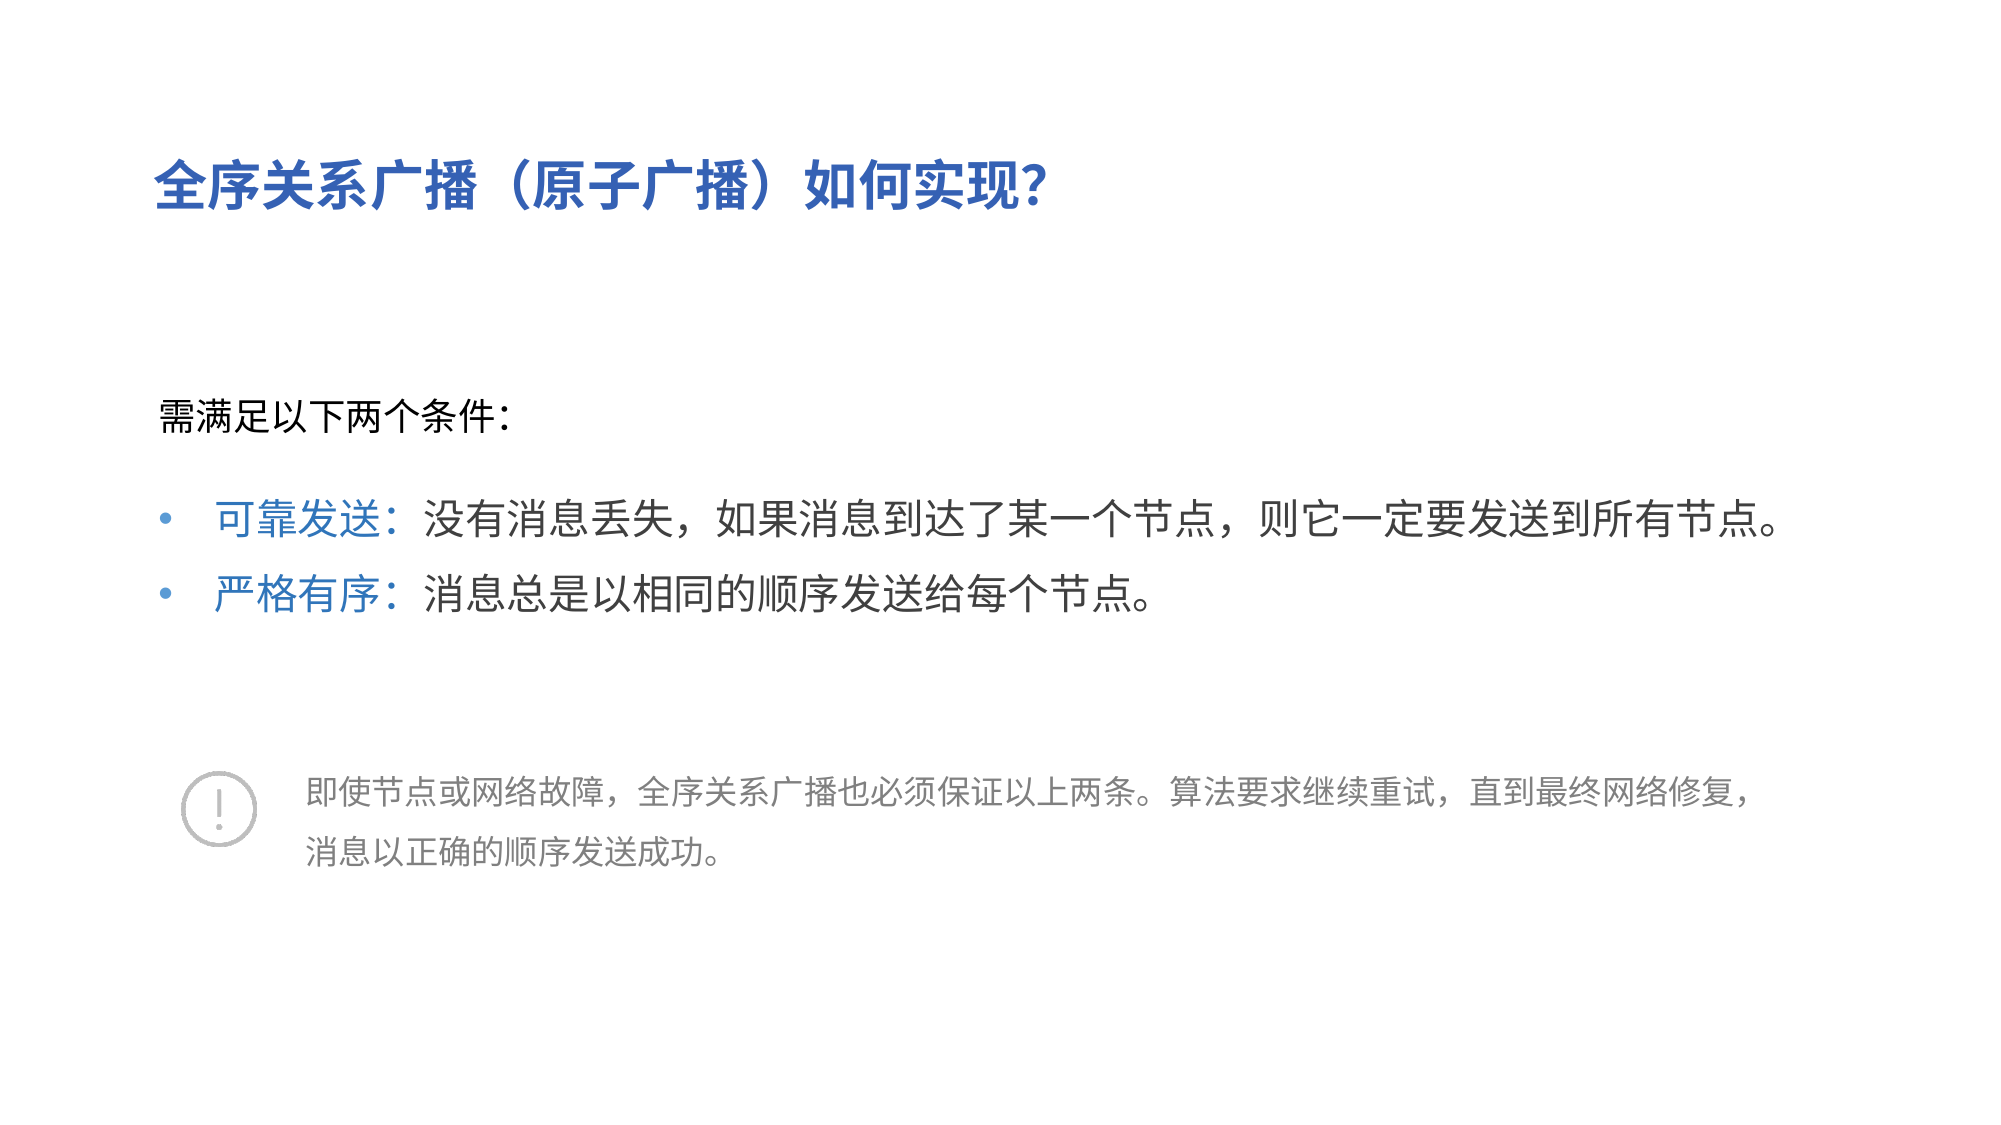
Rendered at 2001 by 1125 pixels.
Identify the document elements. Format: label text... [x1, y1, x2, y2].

text_box 即使节点或网络故障，全序关系广播也必须保证以上两条。算法要求继续重试，直到最终网络修复，消息以正确的顺序发送成功。 [290, 744, 1794, 879]
text_box 全序关系广播（原子广播）如何实现？ [138, 144, 1182, 224]
picture [181, 770, 257, 847]
text_box 可靠发送：没有消息丢失，如果消息到达了某一个节点，则它一定要发送到所有节点。 严格有序：消息总是以相同的顺序发送给每个节点。 [143, 460, 1837, 626]
text_box 需满足以下两个条件： [143, 385, 768, 446]
